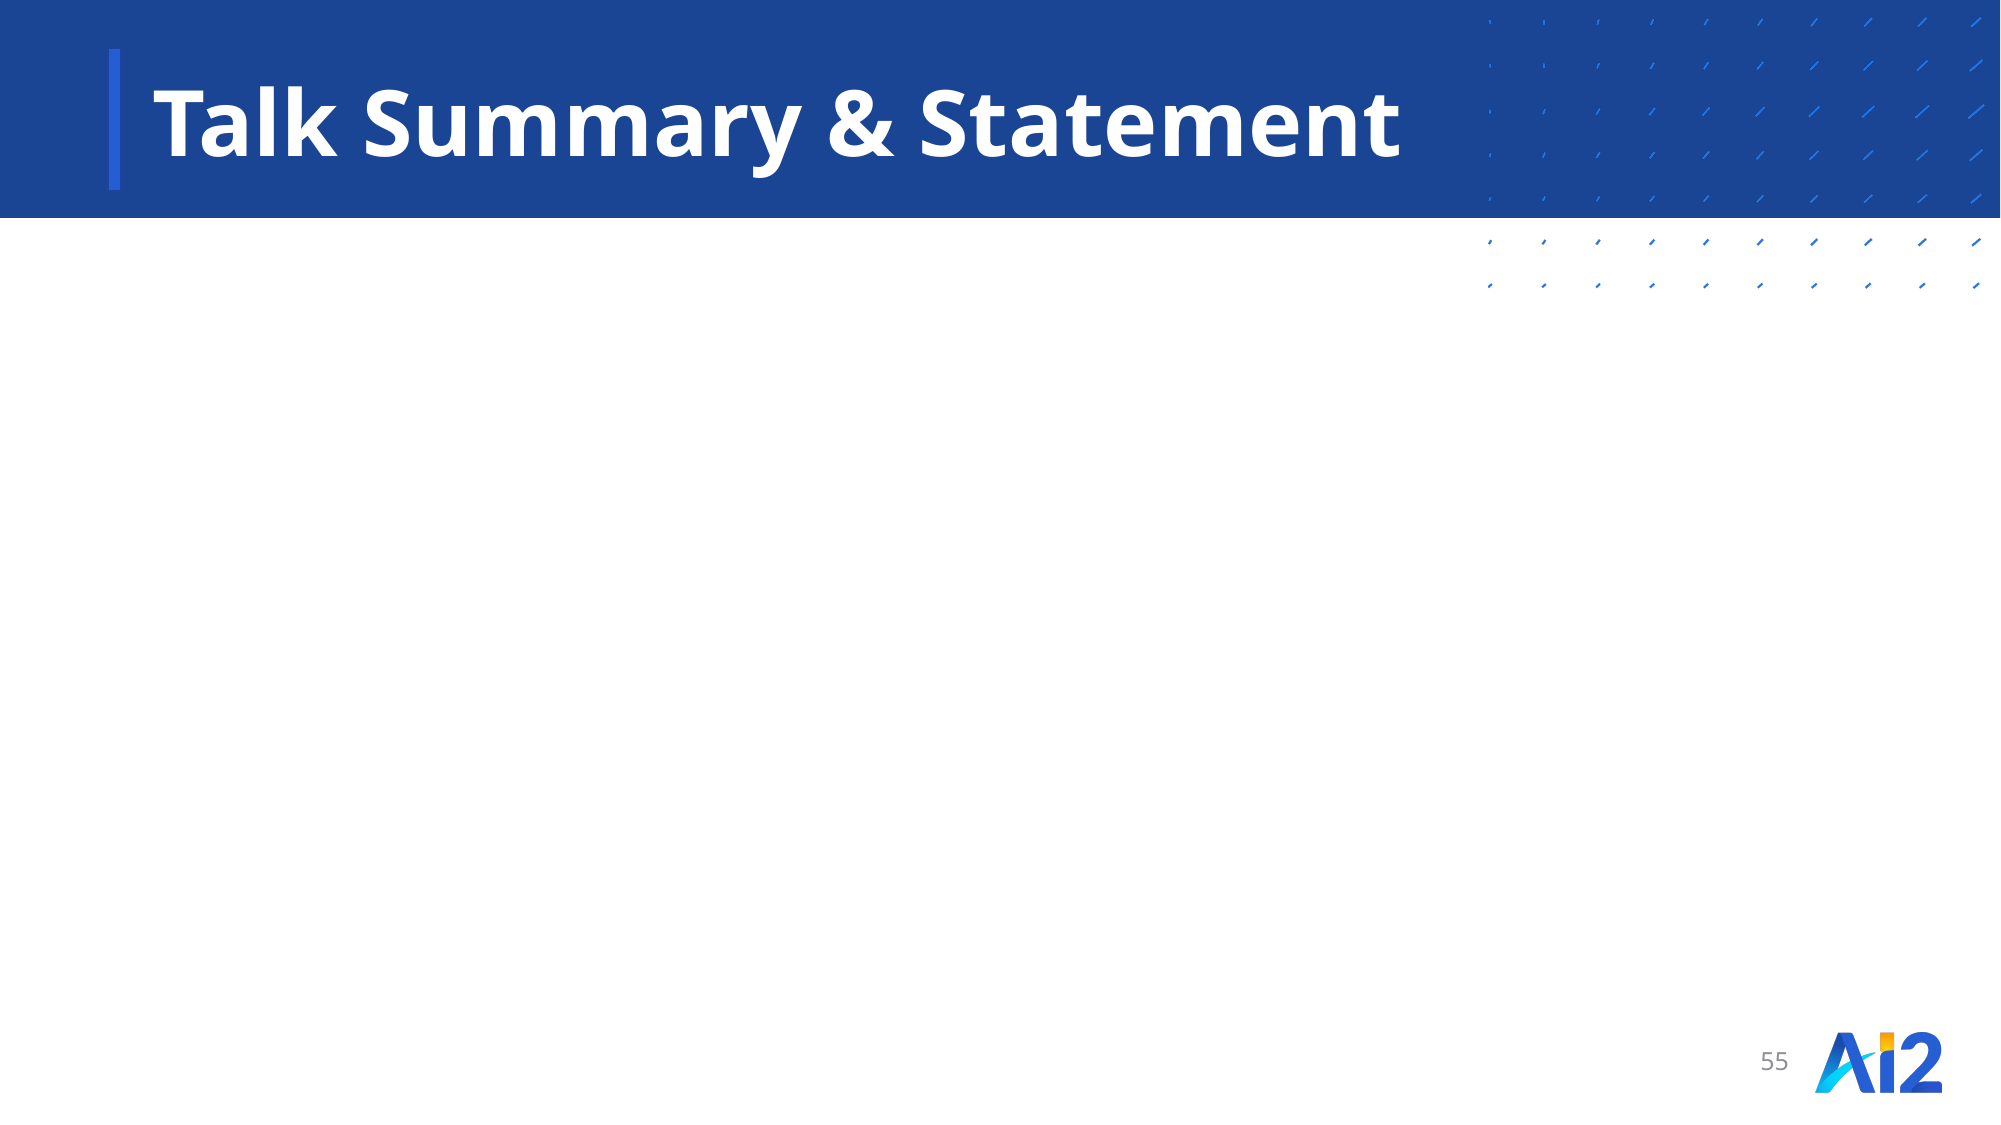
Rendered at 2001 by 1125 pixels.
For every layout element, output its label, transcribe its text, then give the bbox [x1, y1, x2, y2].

picture [1815, 1032, 1942, 1093]
picture [1487, 0, 2000, 289]
title Talk Summary & Statement [137, 47, 1863, 206]
slide_number 55 [1716, 1032, 1804, 1093]
